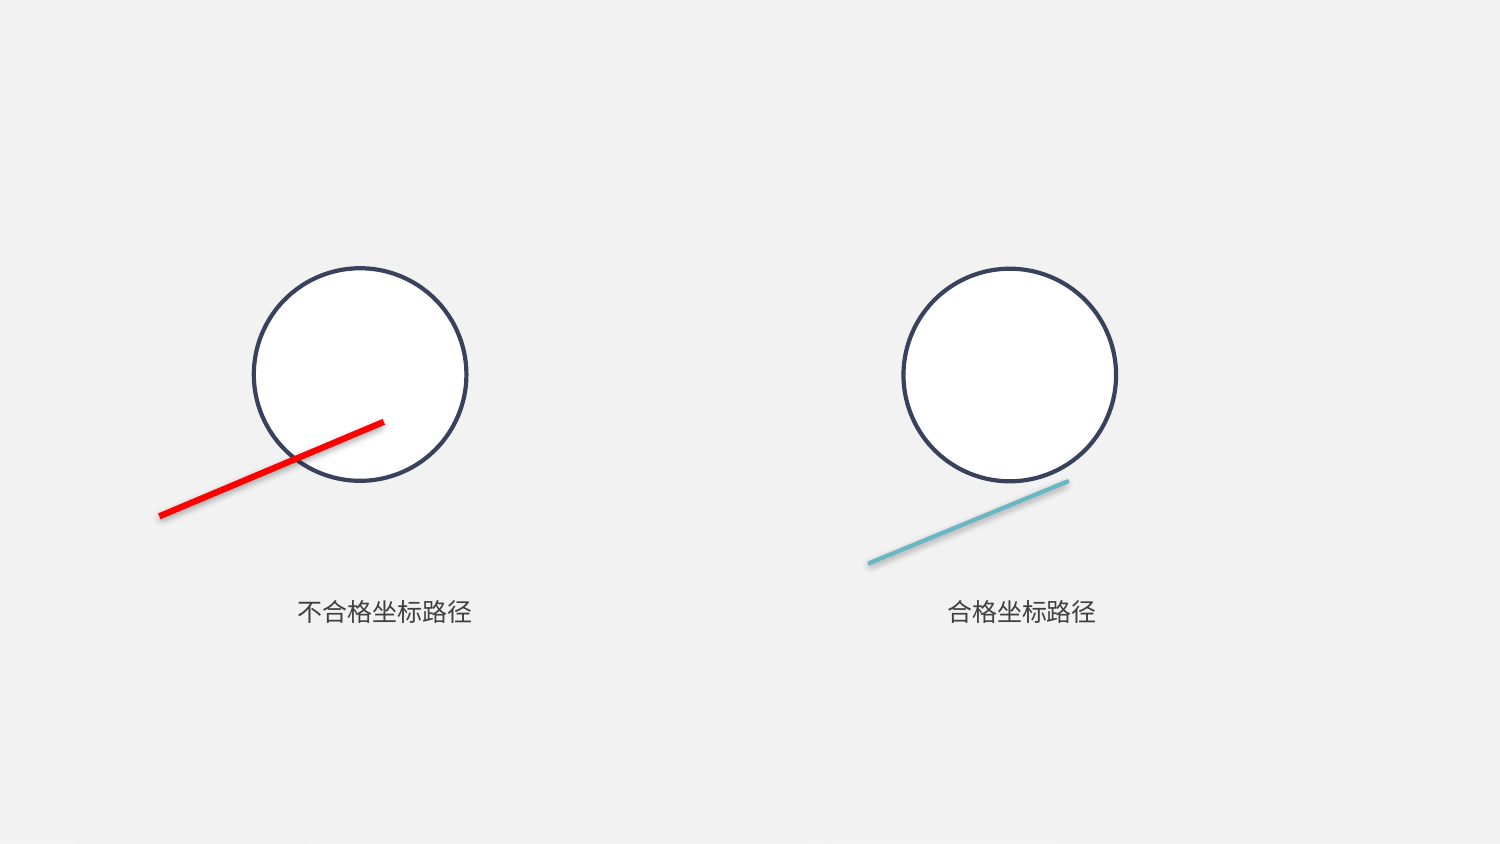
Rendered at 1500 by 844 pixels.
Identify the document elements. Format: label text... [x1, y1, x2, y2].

text_box [901, 266, 1119, 479]
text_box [159, 421, 384, 517]
text_box 不合格坐标路径 [283, 589, 488, 634]
text_box [251, 266, 469, 479]
text_box 合格坐标路径 [915, 589, 1152, 634]
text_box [867, 480, 1070, 564]
